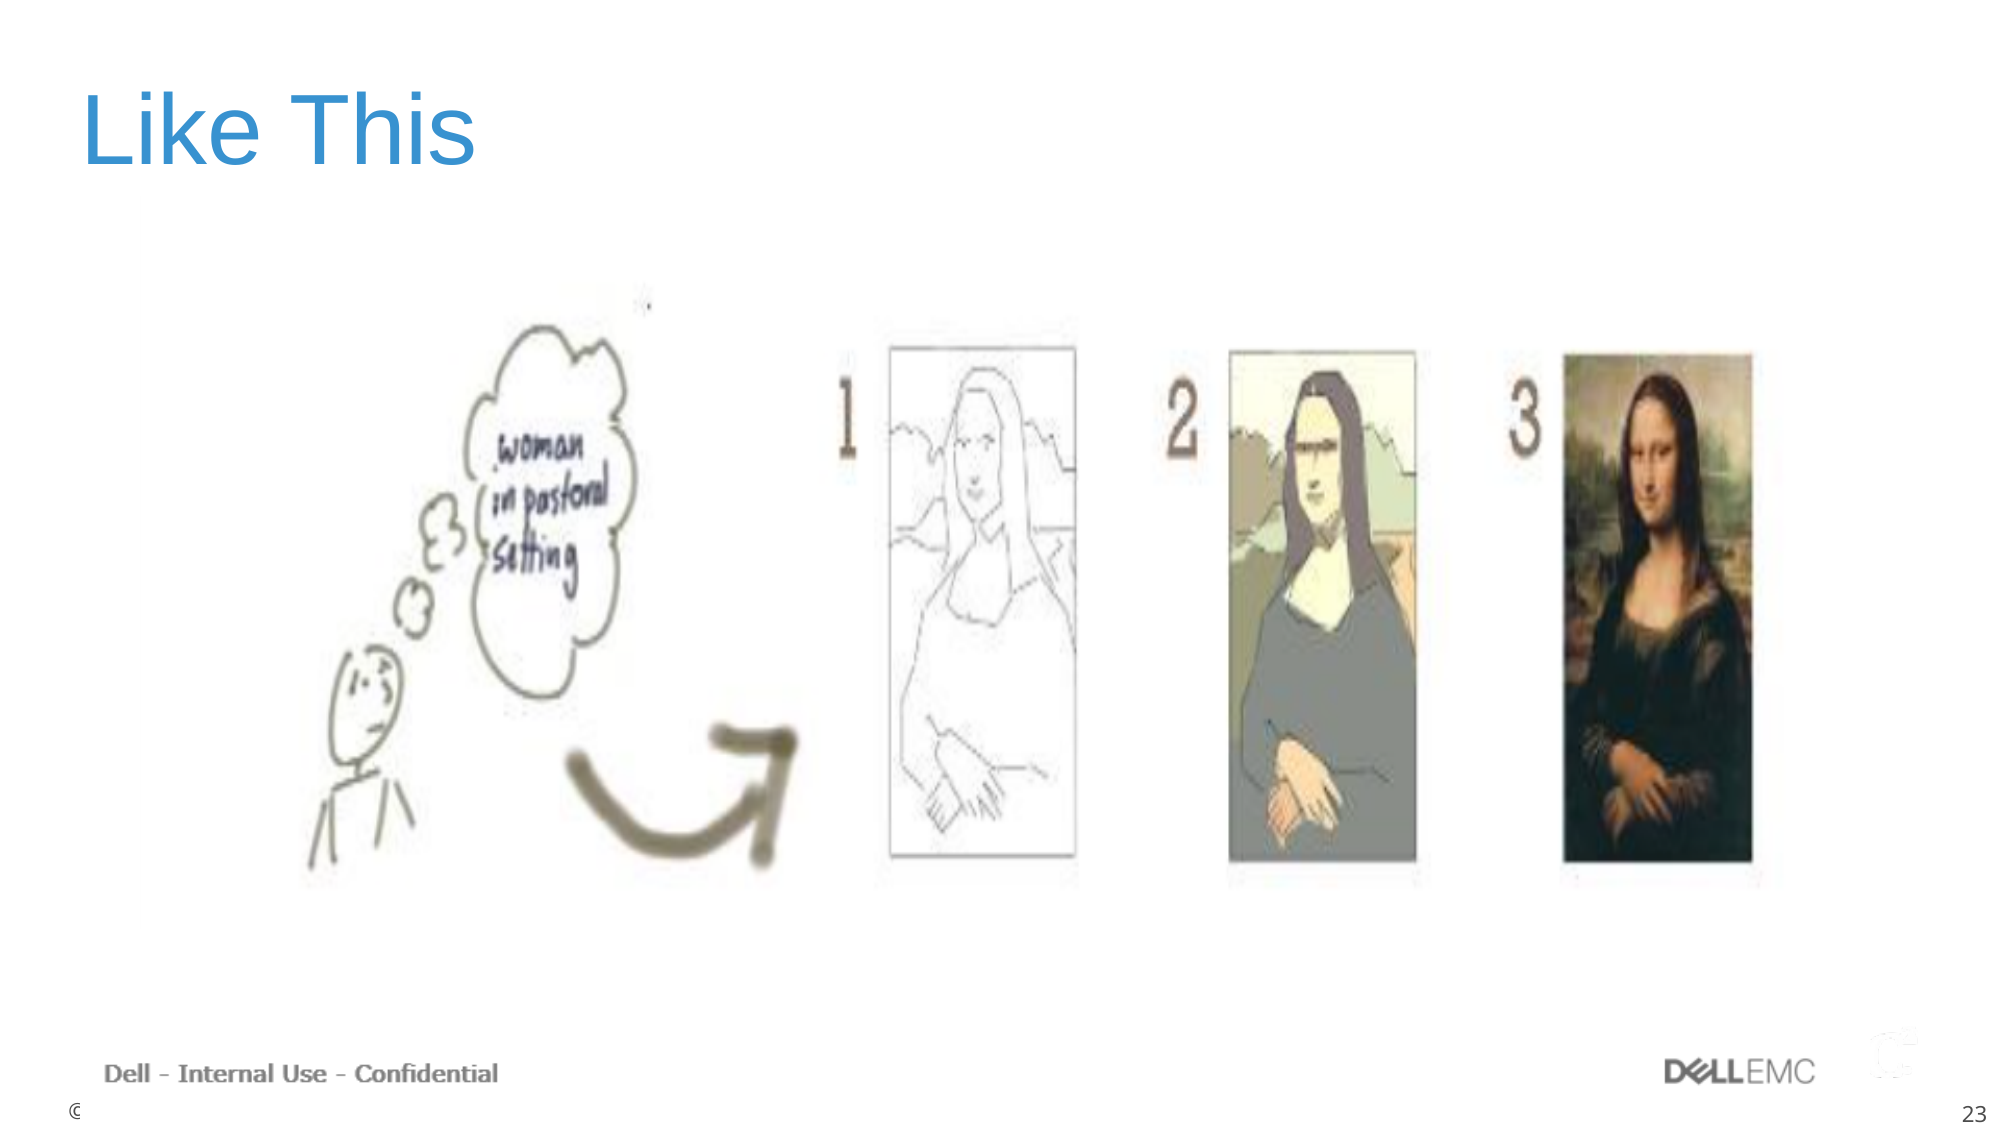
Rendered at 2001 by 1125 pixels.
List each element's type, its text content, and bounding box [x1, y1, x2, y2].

title Like This [80, 33, 1920, 185]
picture [139, 171, 1861, 954]
picture [80, 1021, 1920, 1125]
